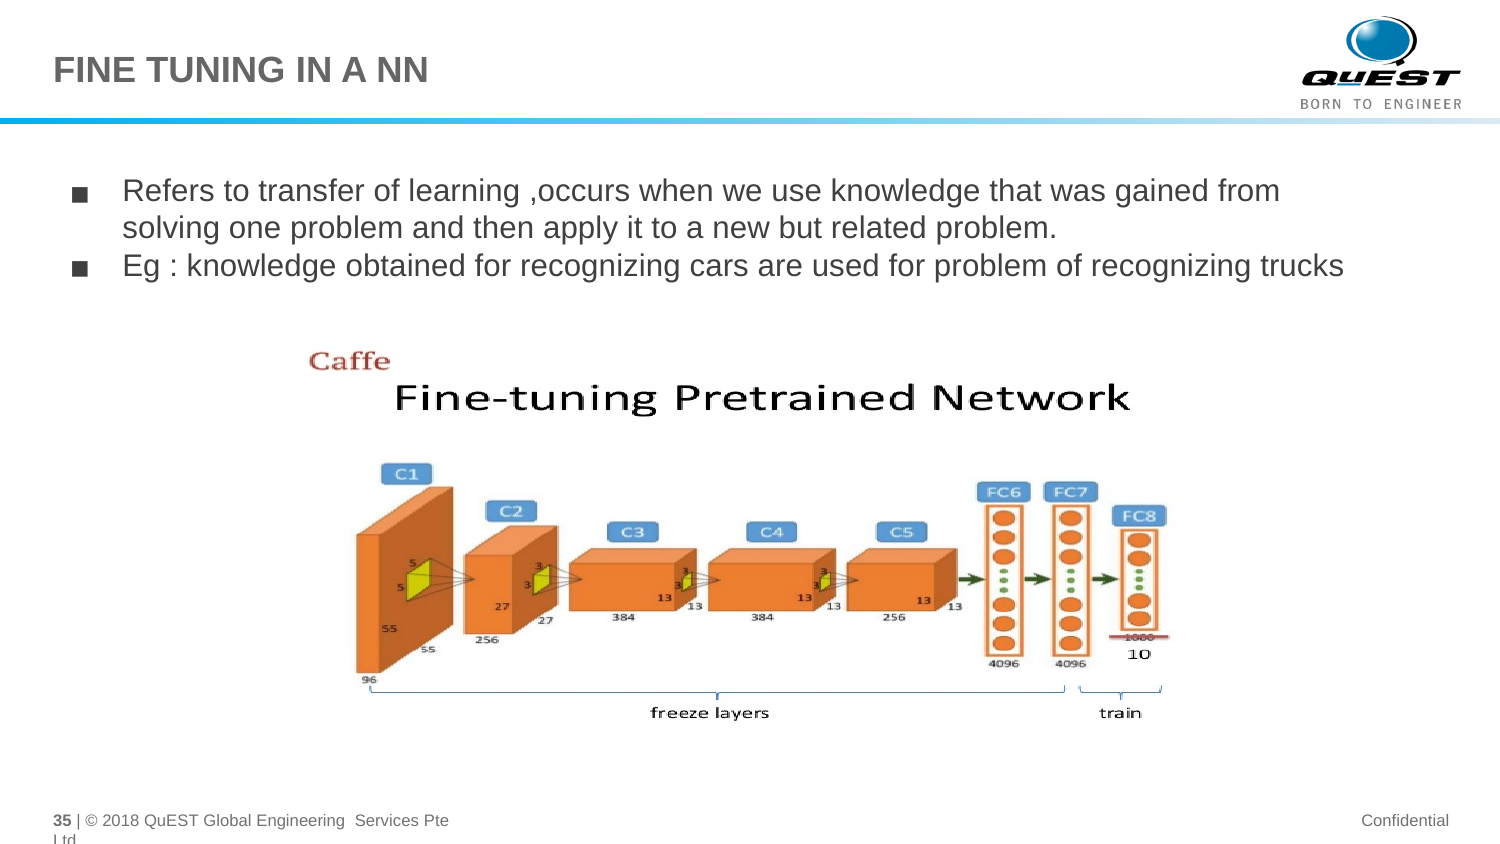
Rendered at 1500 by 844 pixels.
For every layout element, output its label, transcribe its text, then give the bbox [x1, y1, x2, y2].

list Refers to transfer of learning ,occurs when we use knowledge that was gained from solving one problem and then apply it to a new but related problem. Eg : knowledge obtained for recognizing cars are used for problem of recognizing trucks [41, 164, 1368, 744]
picture [292, 339, 1232, 806]
picture [1301, 16, 1461, 109]
title FINE TUNING IN A NN [41, 14, 1194, 104]
